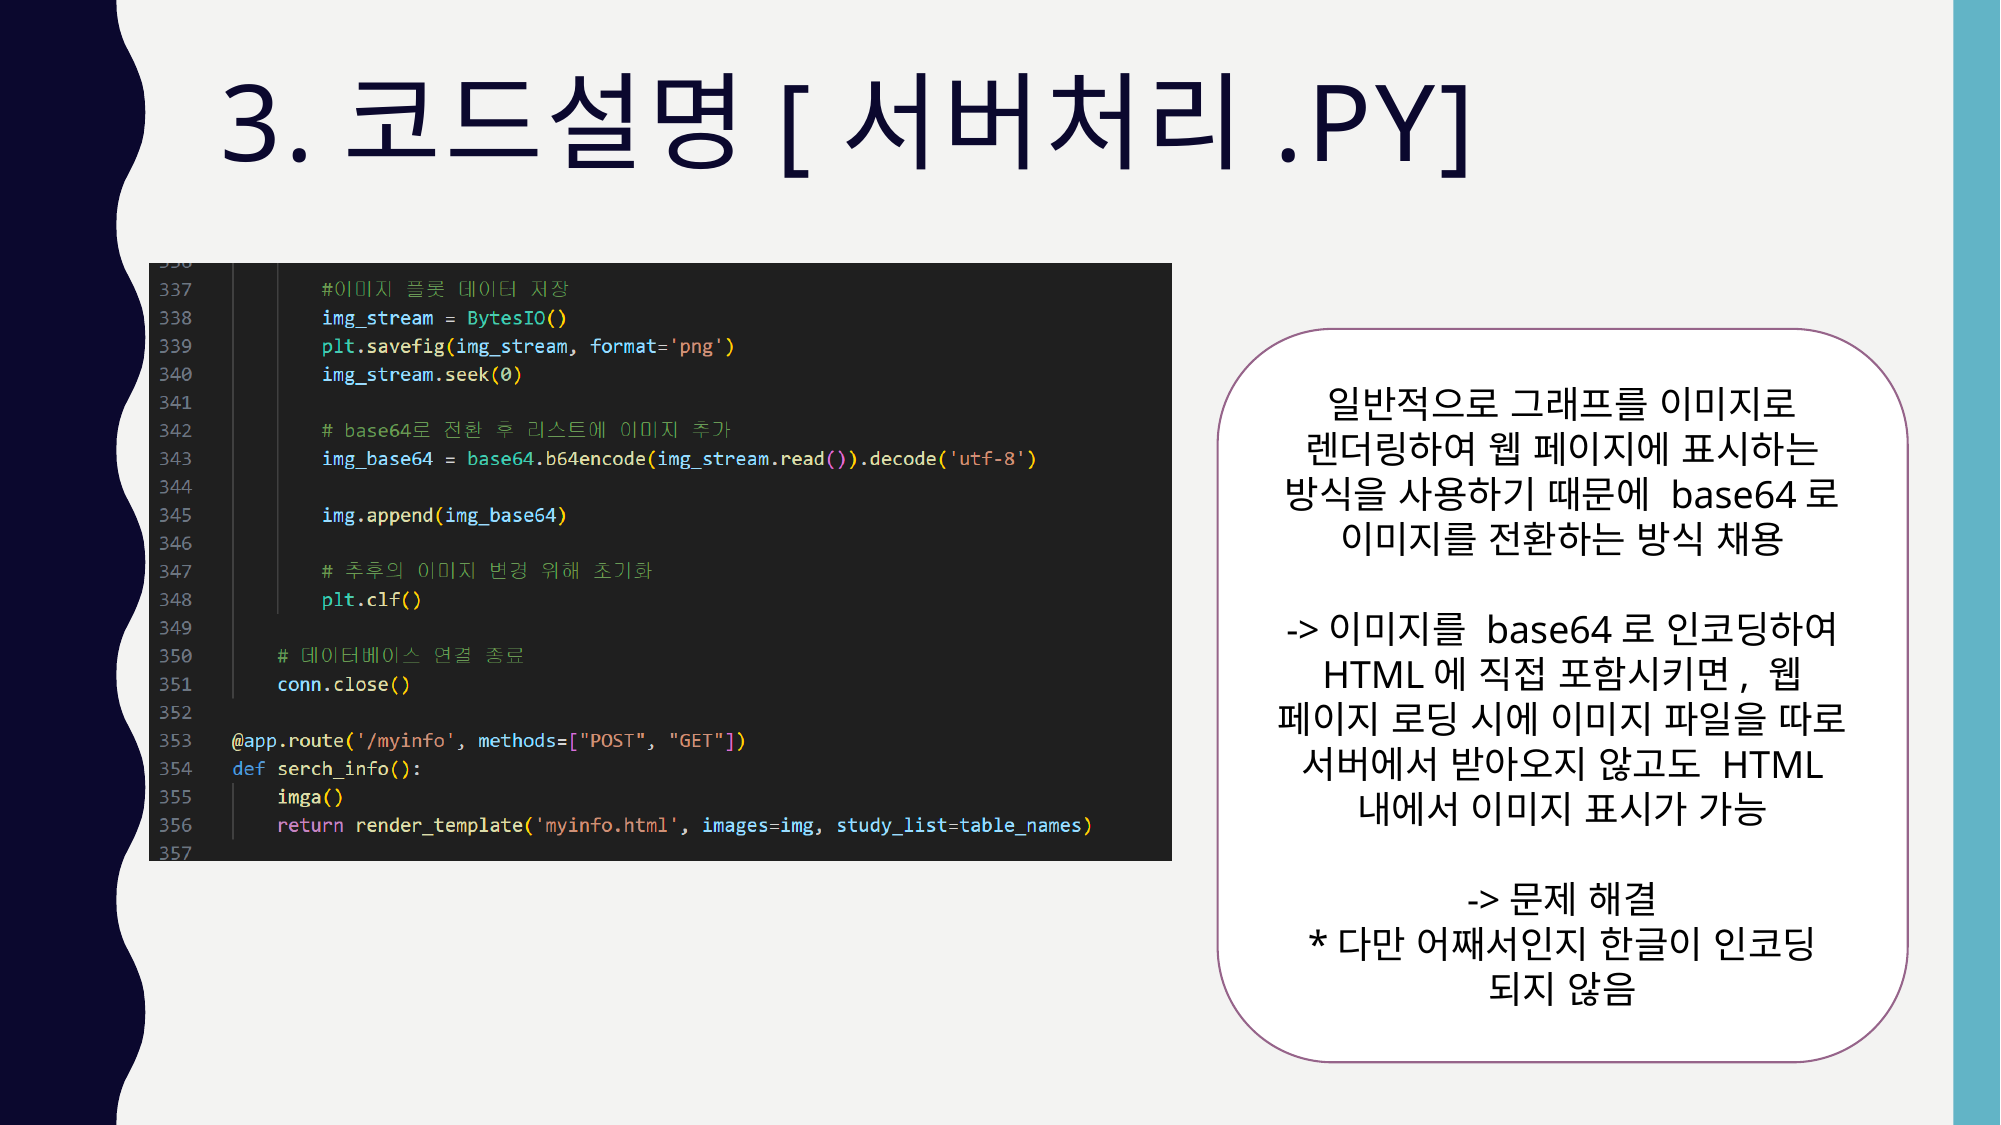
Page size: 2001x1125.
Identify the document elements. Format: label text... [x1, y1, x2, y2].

title 3.코드설명[서버처리.py] [205, 62, 1875, 308]
text_box 일반적으로 그래프를 이미지로 렌더링하여 웹 페이지에 표시하는 방식을 사용하기 때문에 base64로 이미지를 전환하는 방식 채용 ->이미지를 base64로 인코딩하여 HTML에 직접 포함시키면, 웹 페이지 로딩 시에 이미지 파일을 따로 서버에서 받아오지 않고도 HTML 내에서 이미지 표시가 가능 ->문제 해결 *다만 어째서인지 한글이 인코딩 되지 않음 [1216, 327, 1909, 1064]
picture [149, 263, 1172, 861]
